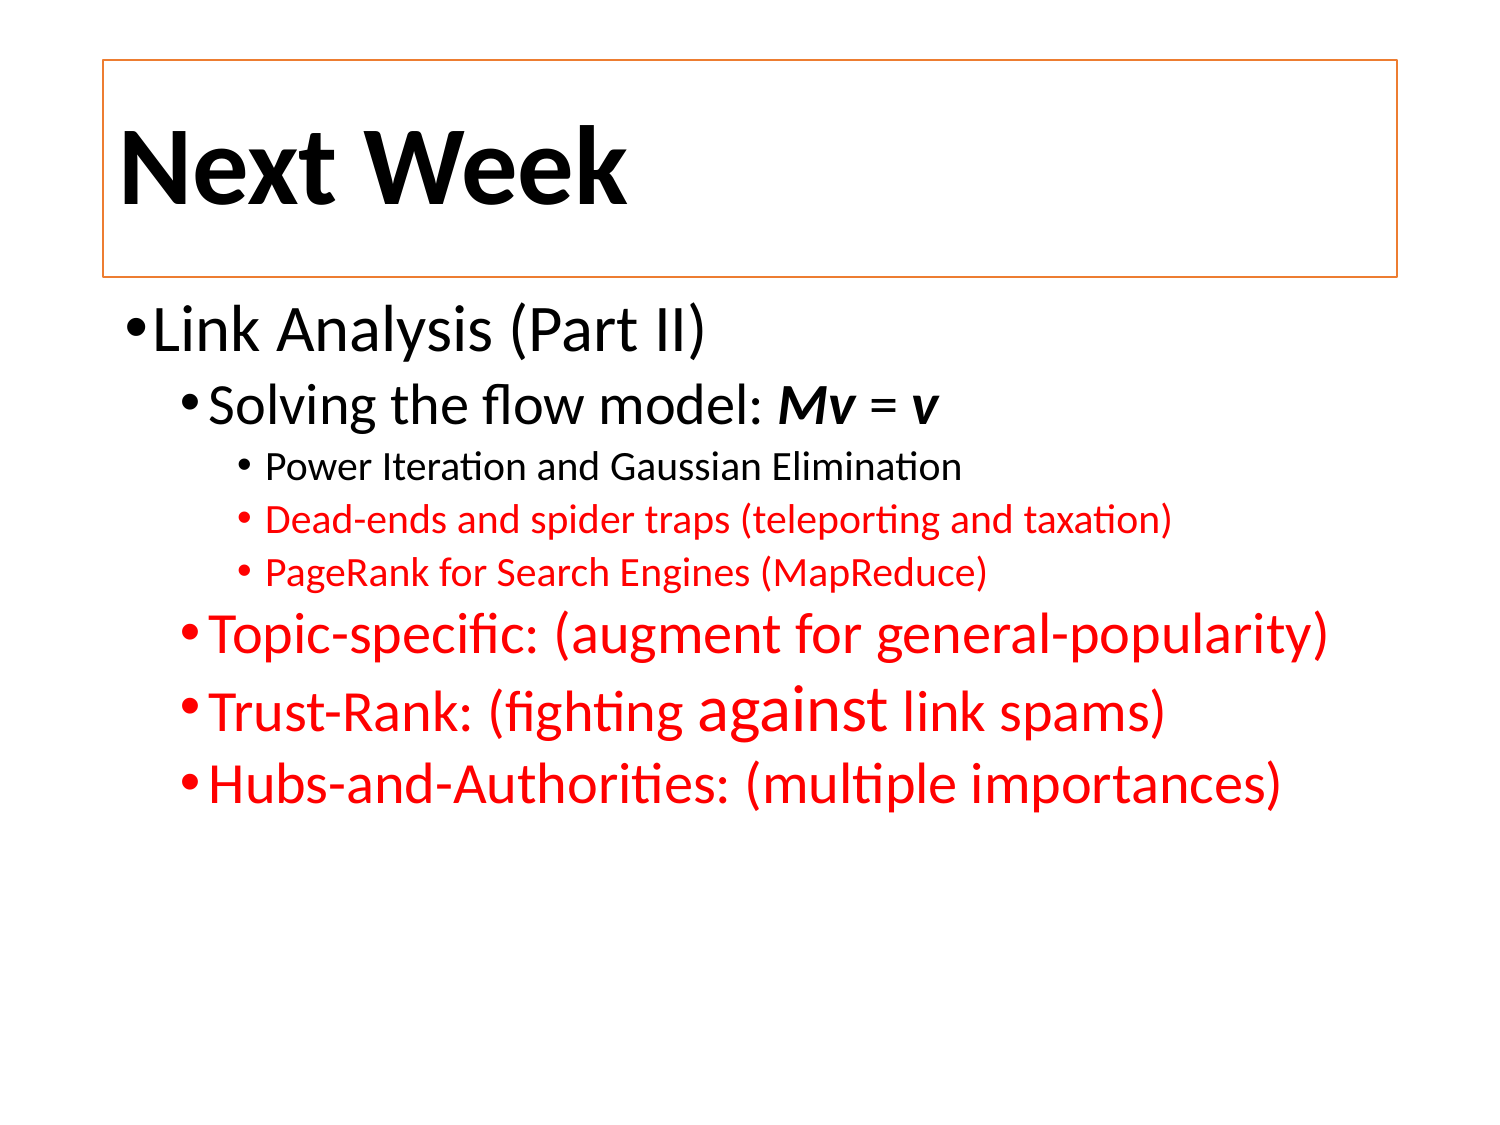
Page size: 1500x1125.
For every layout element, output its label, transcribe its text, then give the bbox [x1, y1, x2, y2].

title Next Week [103, 59, 1397, 278]
list Link Analysis (Part II) Solving the flow model: Mv = v Power Iteration and Gaussian Elimination Dead-ends and spider traps (teleporting and taxation) PageRank for Search Engines (MapReduce) Topic-specific: (augment for general-popularity) Trust-Rank: (fighting against link spams) Hubs-and-Authorities: (multiple importances) [109, 286, 1425, 1029]
